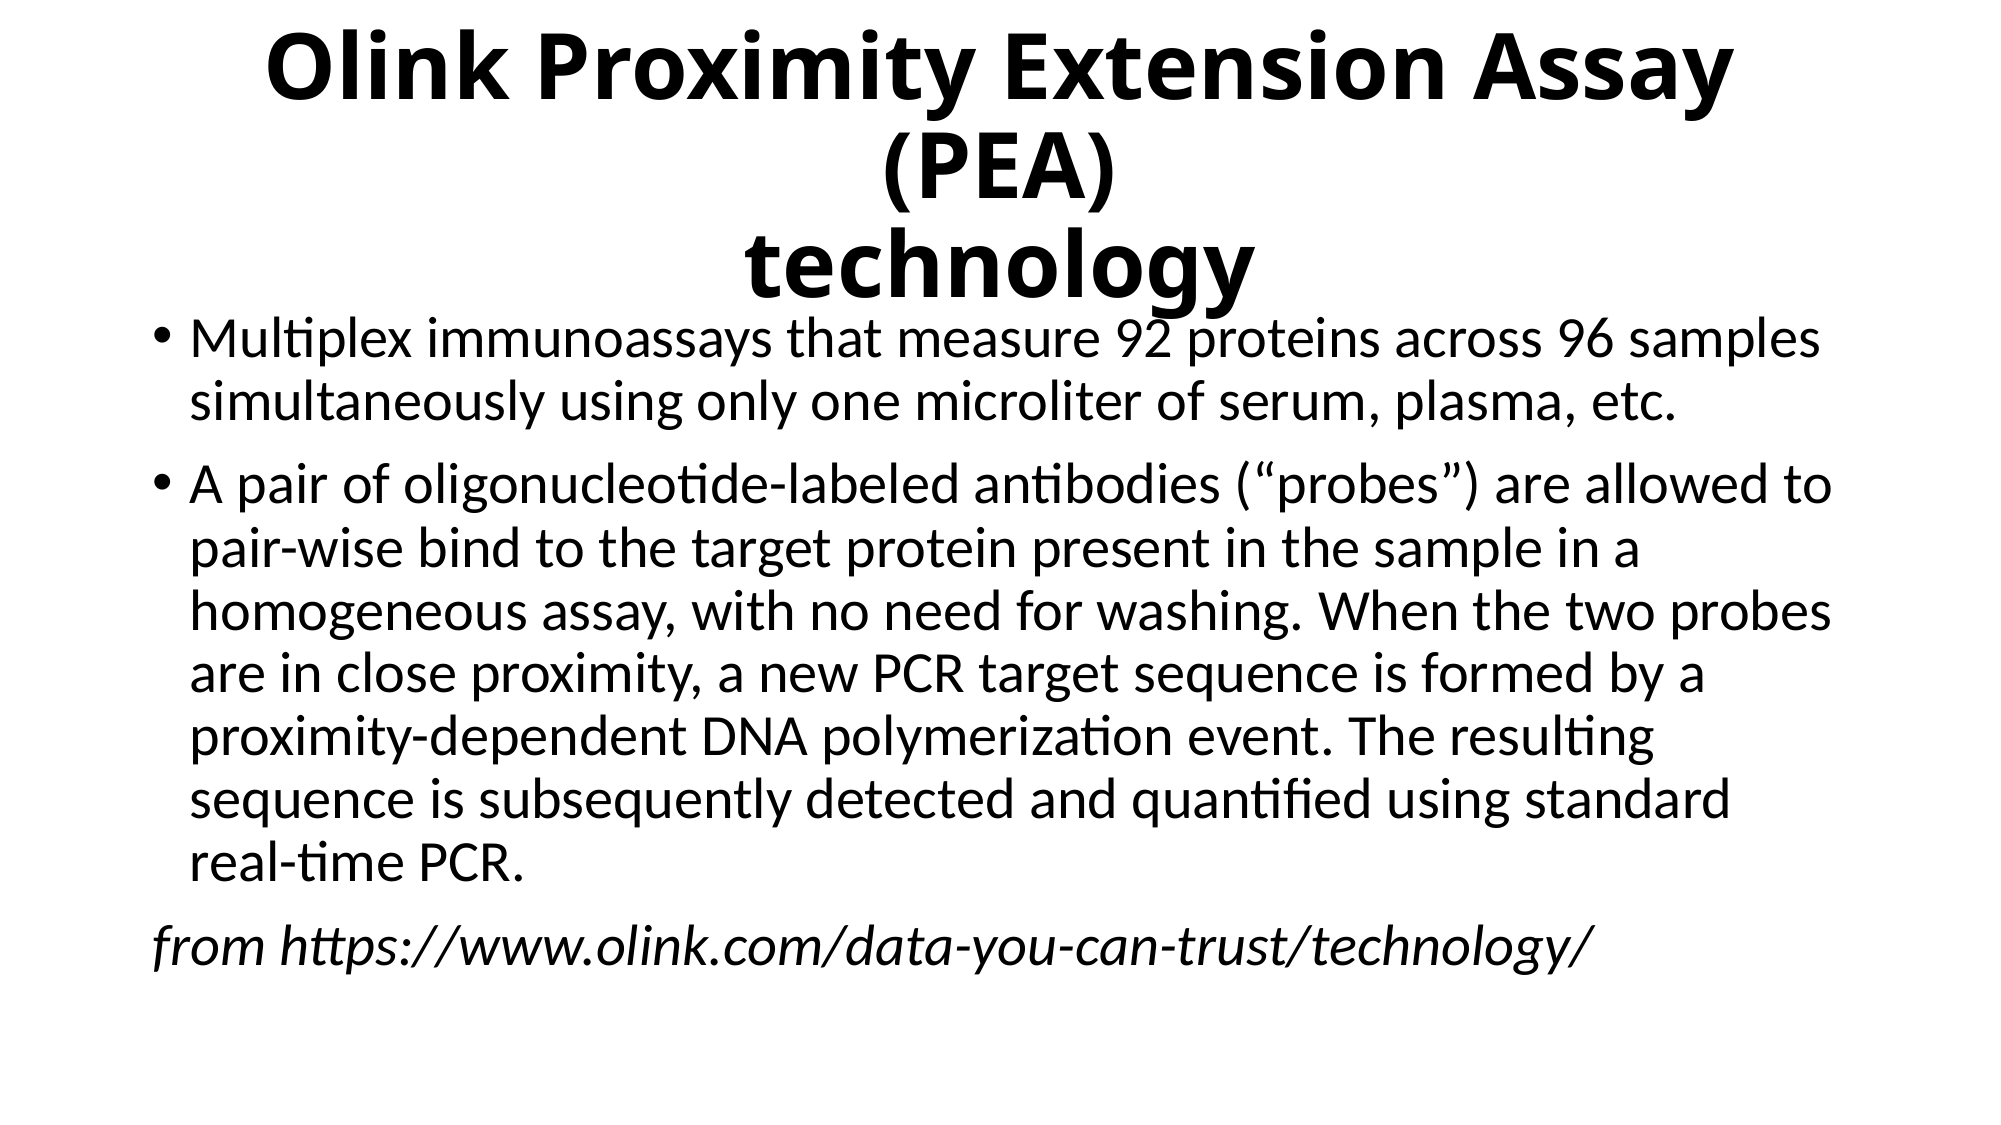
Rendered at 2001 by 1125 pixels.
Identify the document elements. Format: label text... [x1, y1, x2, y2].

title Olink Proximity Extension Assay (PEA) technology [137, 59, 1863, 278]
list Multiplex immunoassays that measure 92 proteins across 96 samples simultaneously using only one microliter of serum, plasma, etc. A pair of oligonucleotide-labeled antibodies (“probes”) are allowed to pair-wise bind to the target protein present in the sample in a homogeneous assay, with no need for washing. When the two probes are in close proximity, a new PCR target sequence is formed by a proximity-dependent DNA polymerization event. The resulting sequence is subsequently detected and quantified using standard real-time PCR. from https://www.olink.com/data-you-can-trust/technology/ [137, 299, 1863, 1014]
